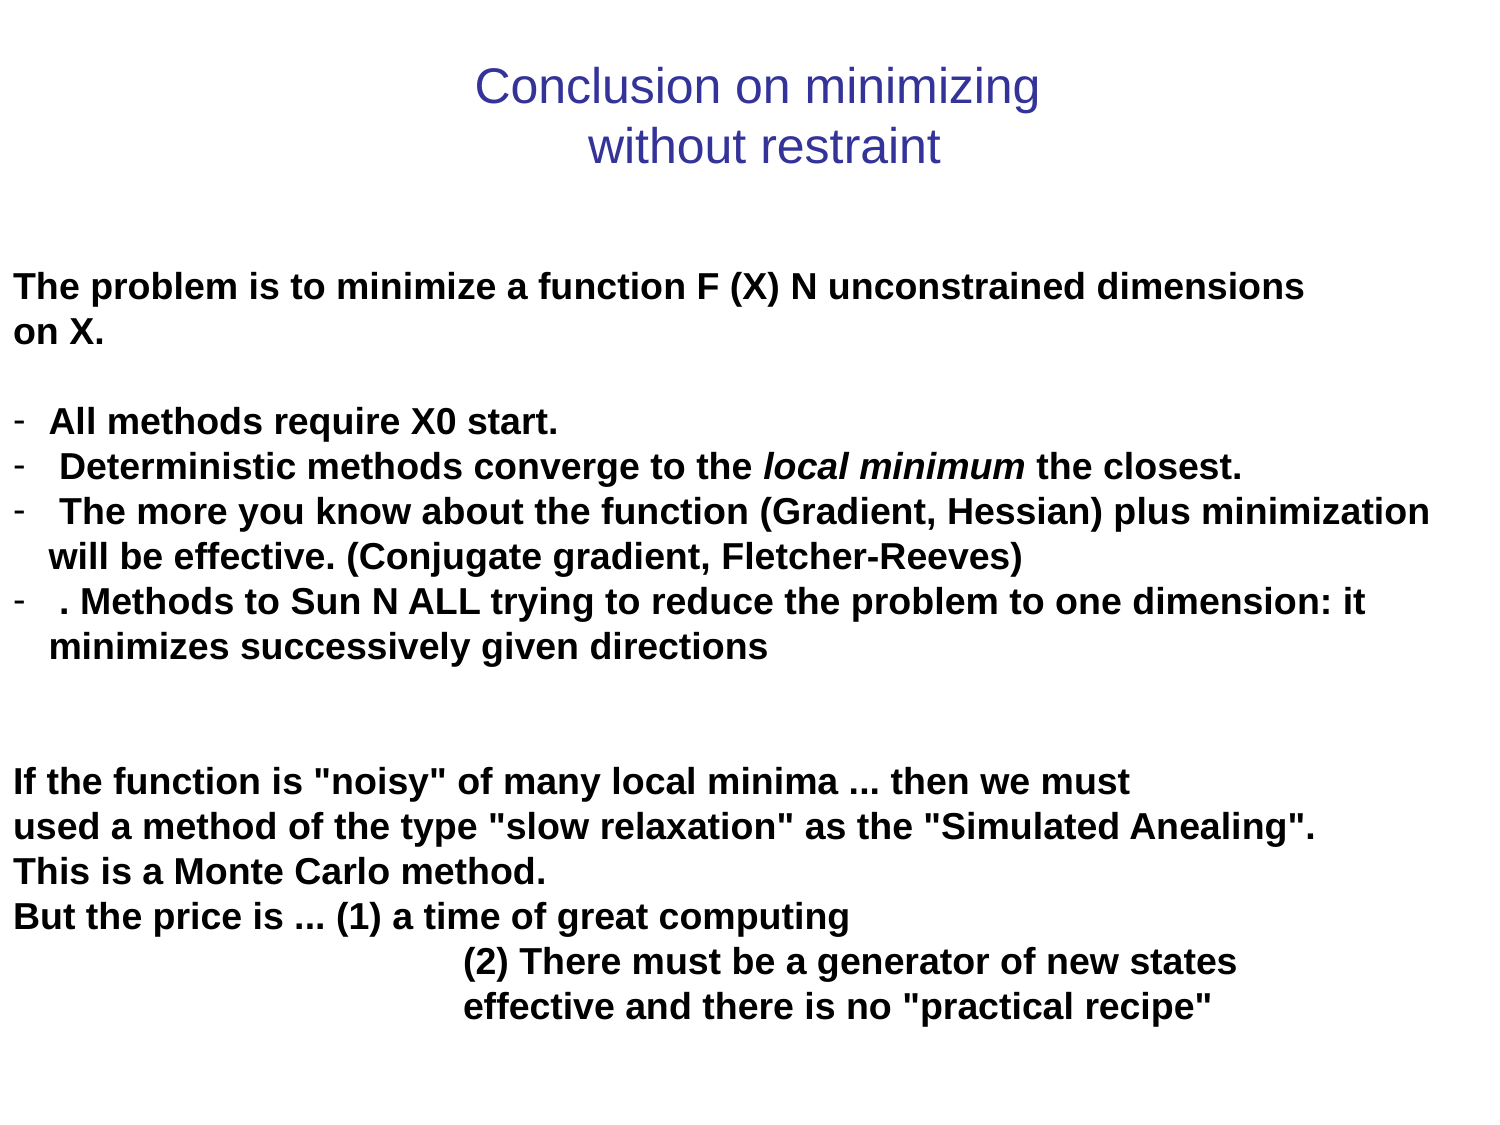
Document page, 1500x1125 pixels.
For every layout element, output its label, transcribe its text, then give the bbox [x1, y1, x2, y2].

text_box The problem is to minimize a function F (X) N unconstrained dimensions on X. All methods require X0 start. Deterministic methods converge to the local minimum the closest. The more you know about the function (Gradient, Hessian) plus minimization will be effective. (Conjugate gradient, Fletcher-Reeves) . Methods to Sun N ALL trying to reduce the problem to one dimension: it minimizes successively given directions If the function is "noisy" of many local minima ... then we must used a method of the type "slow relaxation" as the "Simulated Anealing". This is a Monte Carlo method. But the price is ... (1) a time of great computing (2) There must be a generator of new states effective and there is no "practical recipe" [0, 254, 1447, 1035]
text_box Conclusion on minimizing without restraint [459, 45, 1070, 182]
